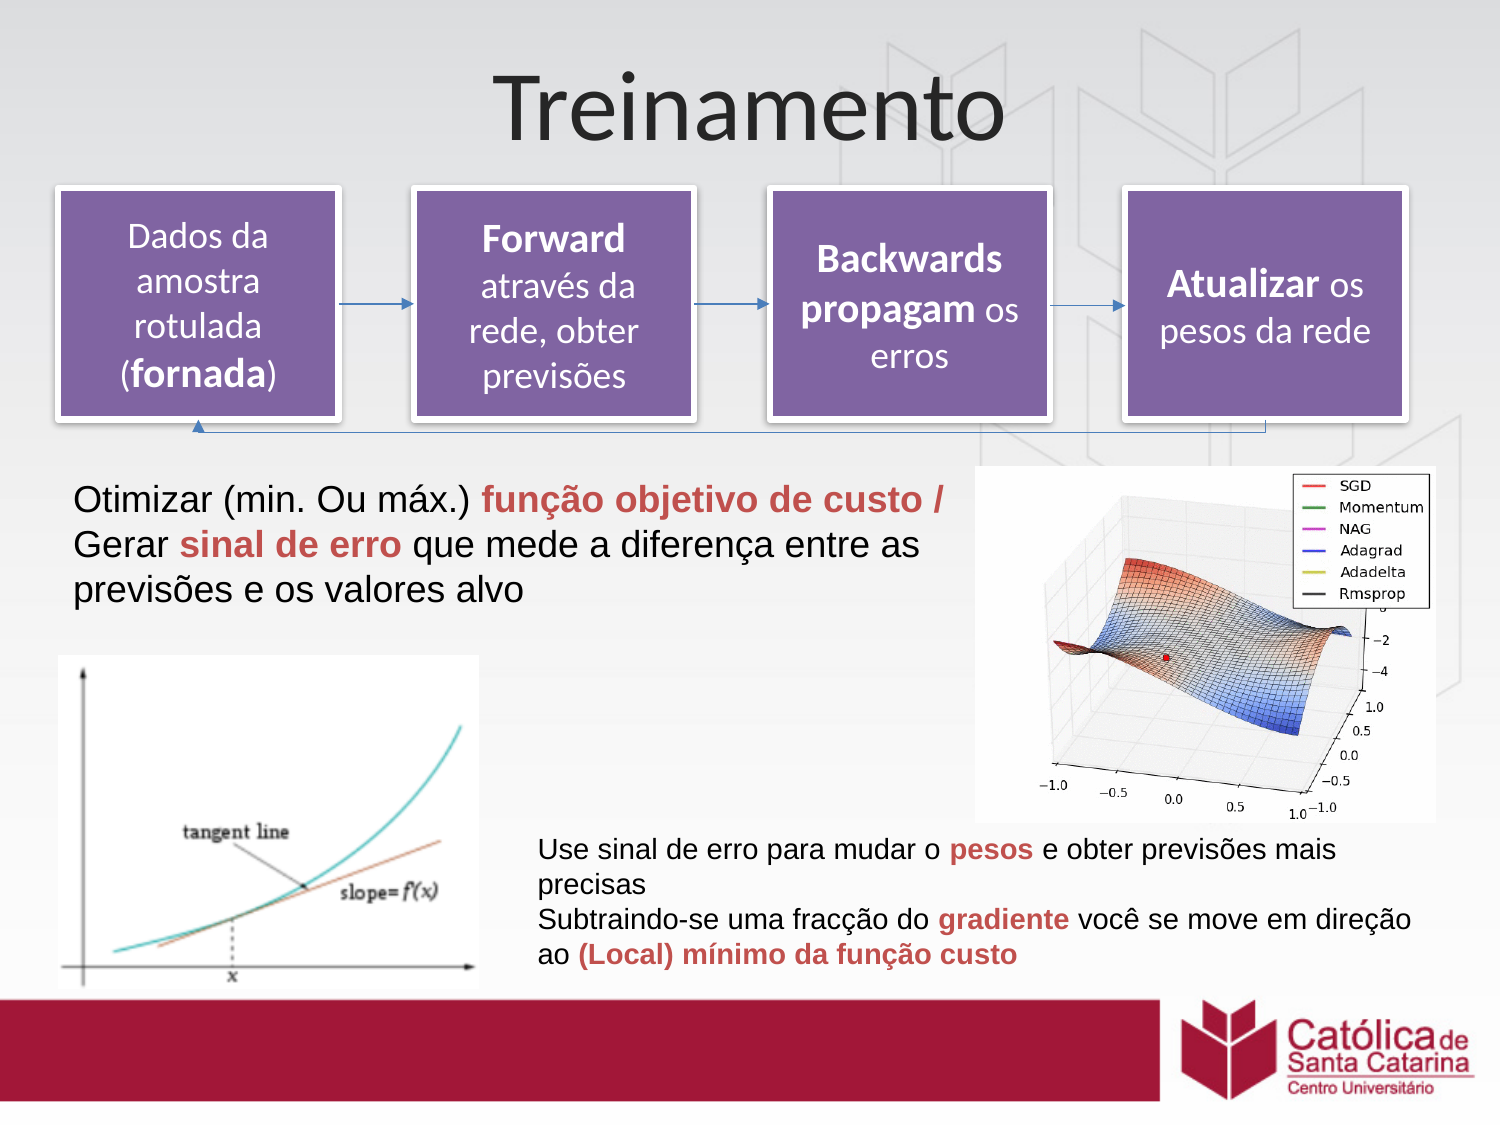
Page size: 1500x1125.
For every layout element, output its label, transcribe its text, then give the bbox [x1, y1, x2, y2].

text_box Backwards propagam os erros [767, 185, 1053, 423]
picture [0, 0, 1500, 1125]
text_box Atualizar os pesos da rede [1122, 185, 1409, 423]
text_box Treinamento [740, 29, 1410, 171]
picture [201, 305, 731, 432]
text_box Use sinal de erro para mudar o pesos e obter previsões mais precisas Subtraindo-se uma fracção do gradiente você se move em direção ao (Local) mínimo da função custo [522, 823, 1459, 1013]
text_box Otimizar (min. Ou máx.) função objetivo de custo / Gerar sinal de erro que mede a diferença entre as previsões e os valores alvo [58, 467, 726, 618]
text_box Forward através da rede, obter previsões [411, 185, 697, 423]
text_box Treinamento [90, 29, 726, 171]
text_box Otimizar (min. Ou máx.) função objetivo de custo / Gerar sinal de erro que mede a diferença entre as previsões e os valores alvo [740, 467, 971, 618]
picture [735, 305, 1265, 432]
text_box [731, 0, 735, 954]
text_box Dados da amostra rotulada (fornada) [55, 185, 342, 423]
